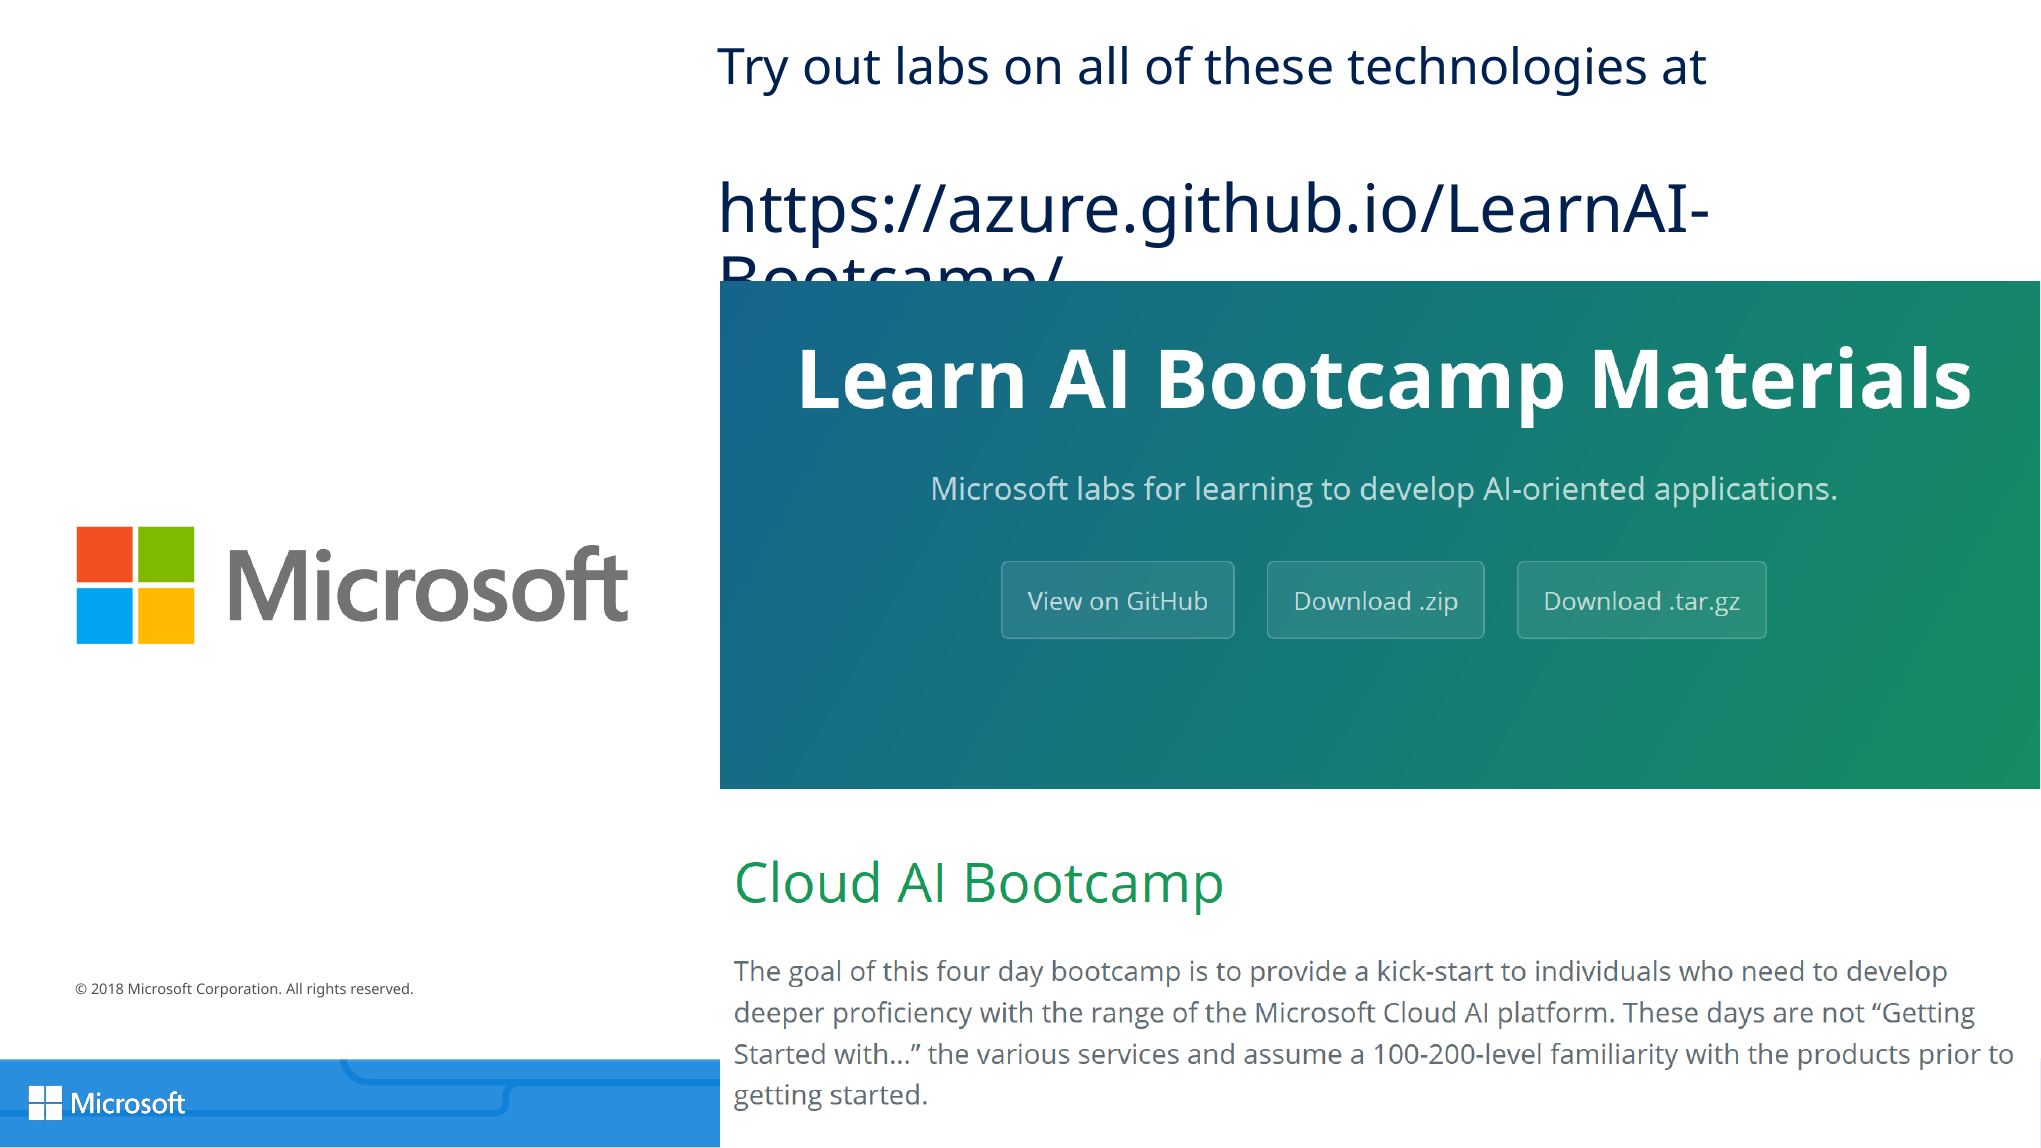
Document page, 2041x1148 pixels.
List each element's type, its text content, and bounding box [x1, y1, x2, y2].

picture [76, 525, 628, 645]
picture [720, 281, 2041, 1148]
text_box Try out labs on all of these technologies at https://azure.github.io/LearnAI-Bootcamp/ [687, 17, 2041, 343]
text_box © 2018 Microsoft Corporation. All rights reserved. [45, 971, 720, 1007]
